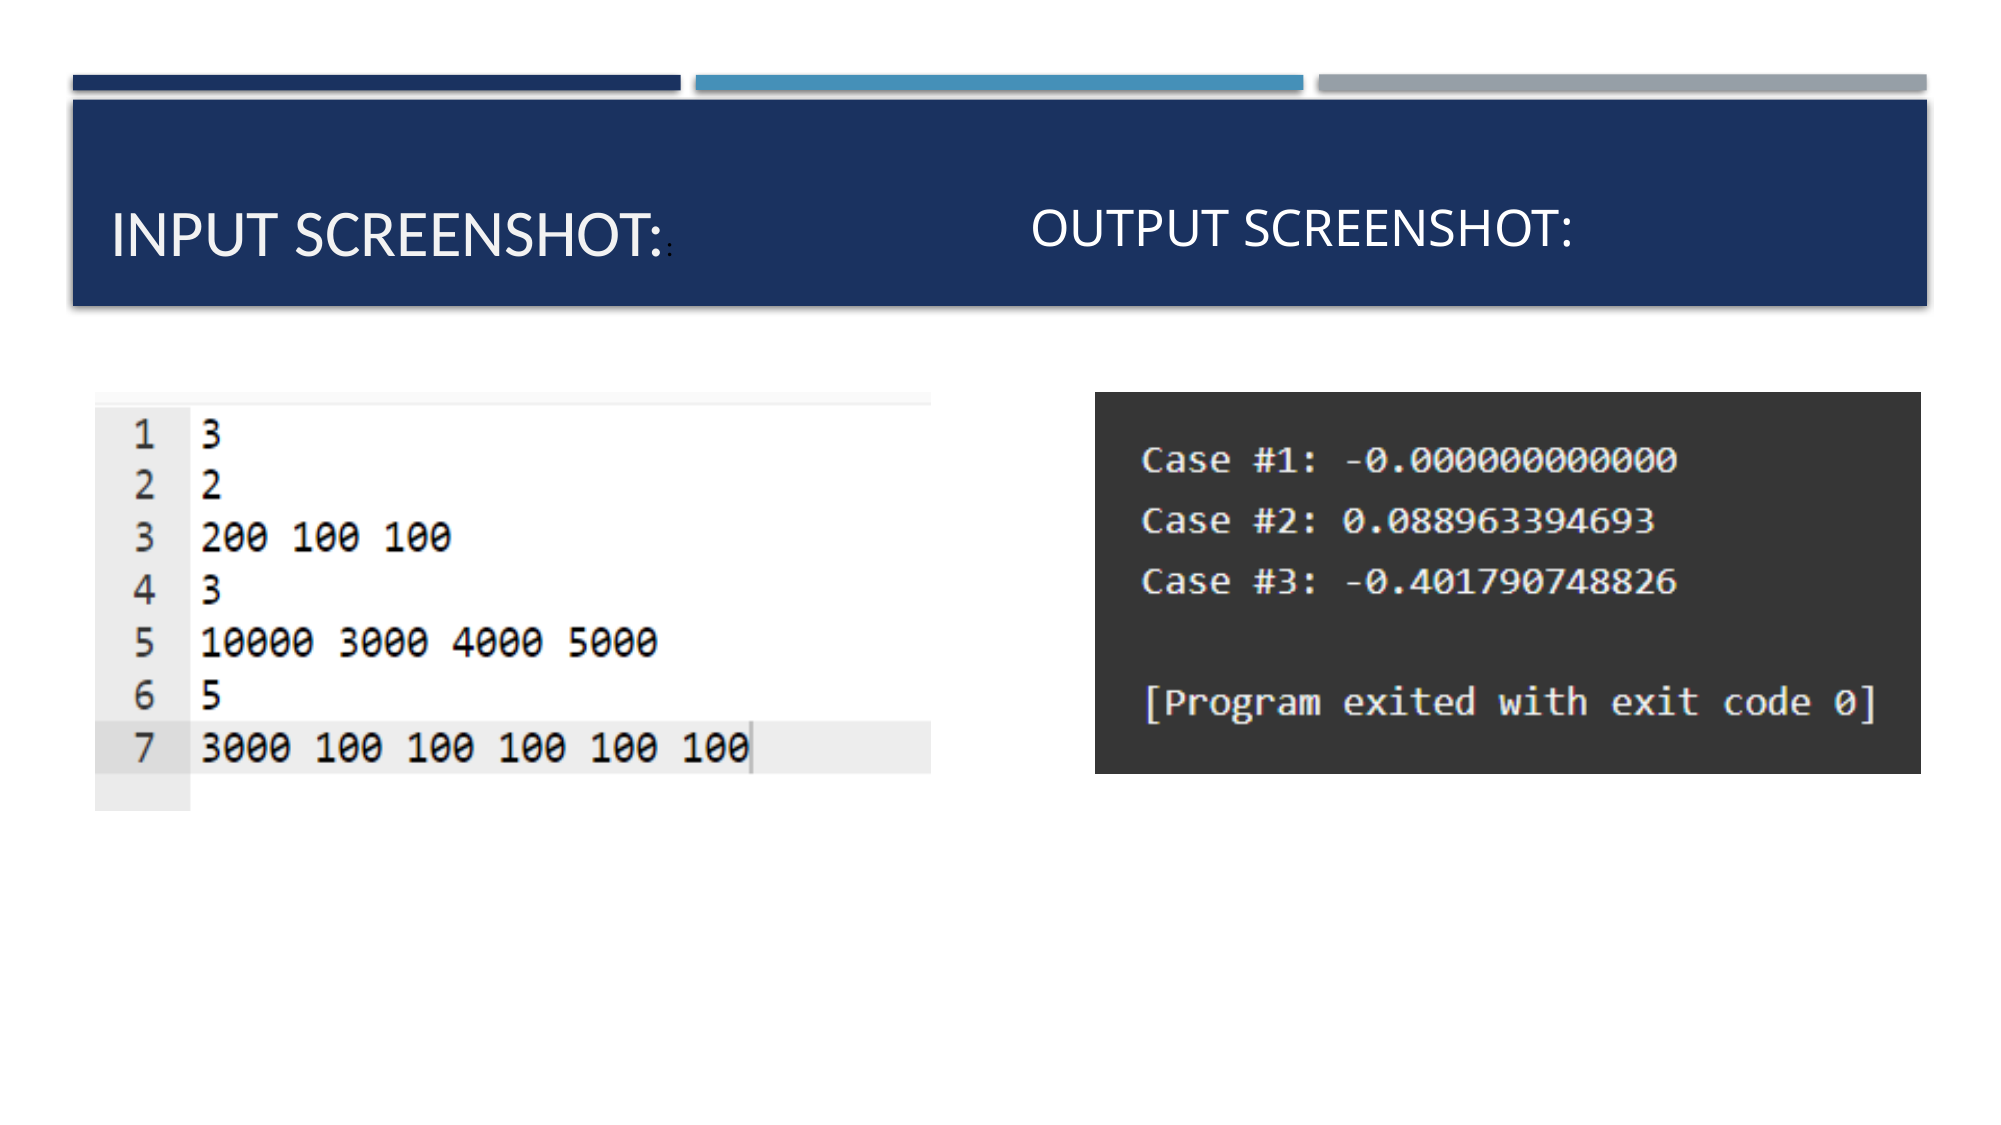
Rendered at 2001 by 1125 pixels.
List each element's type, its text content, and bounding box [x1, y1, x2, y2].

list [1094, 392, 1922, 774]
text_box INPUT SCREENSHOT:: [95, 177, 821, 278]
title OUTPUT SCREENSHOT: [1015, 188, 1723, 265]
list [94, 392, 932, 812]
